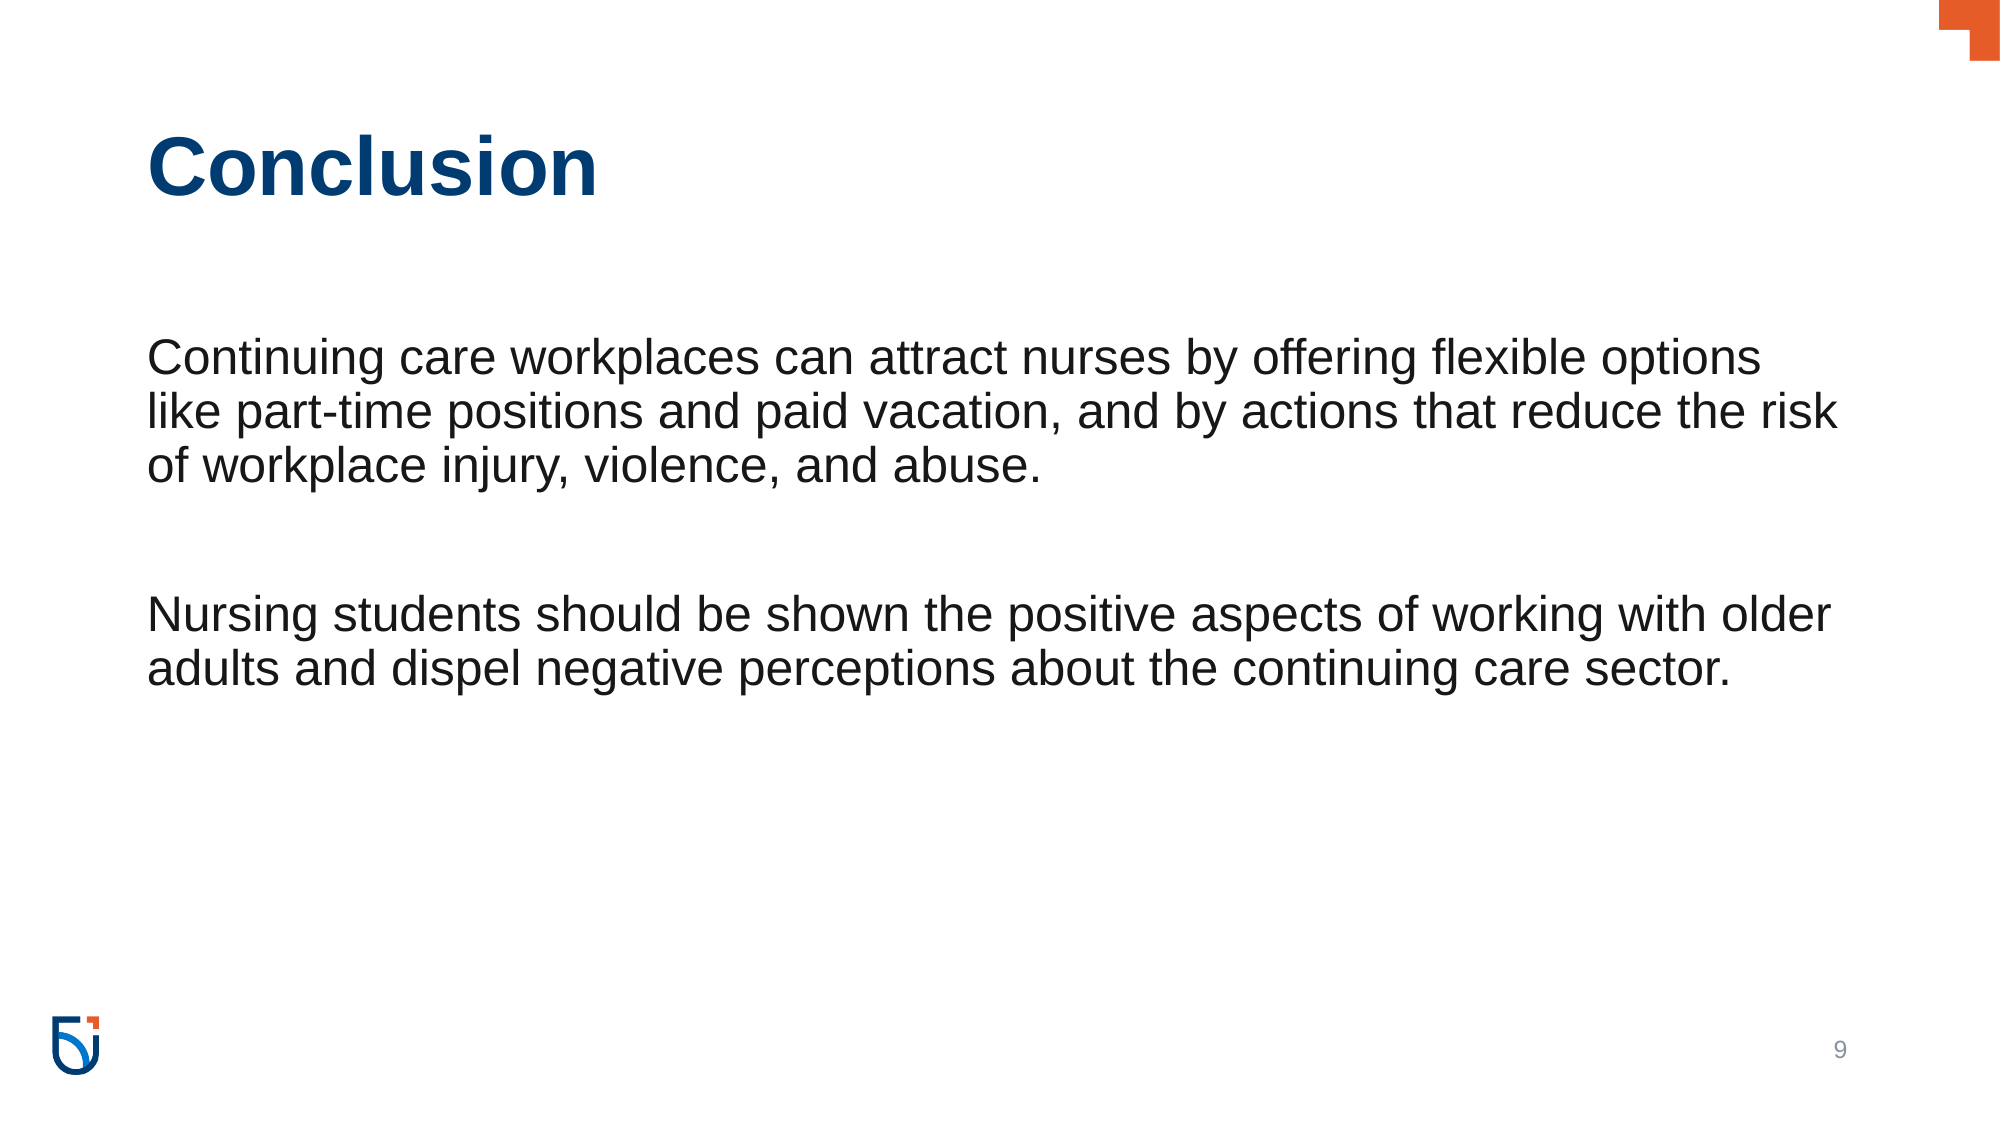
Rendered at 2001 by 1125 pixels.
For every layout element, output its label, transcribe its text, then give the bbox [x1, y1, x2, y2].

title Conclusion [132, 59, 1863, 278]
picture [1939, 0, 2000, 61]
list Continuing care workplaces can attract nurses by offering flexible options like part-time positions and paid vacation, and by actions that reduce the risk of workplace injury, violence, and abuse. Nursing students should be shown the positive aspects of working with older adults and dispel negative perceptions about the continuing care sector. [132, 323, 1863, 966]
picture [52, 1016, 99, 1075]
slide_number 9 [1412, 1019, 1863, 1079]
